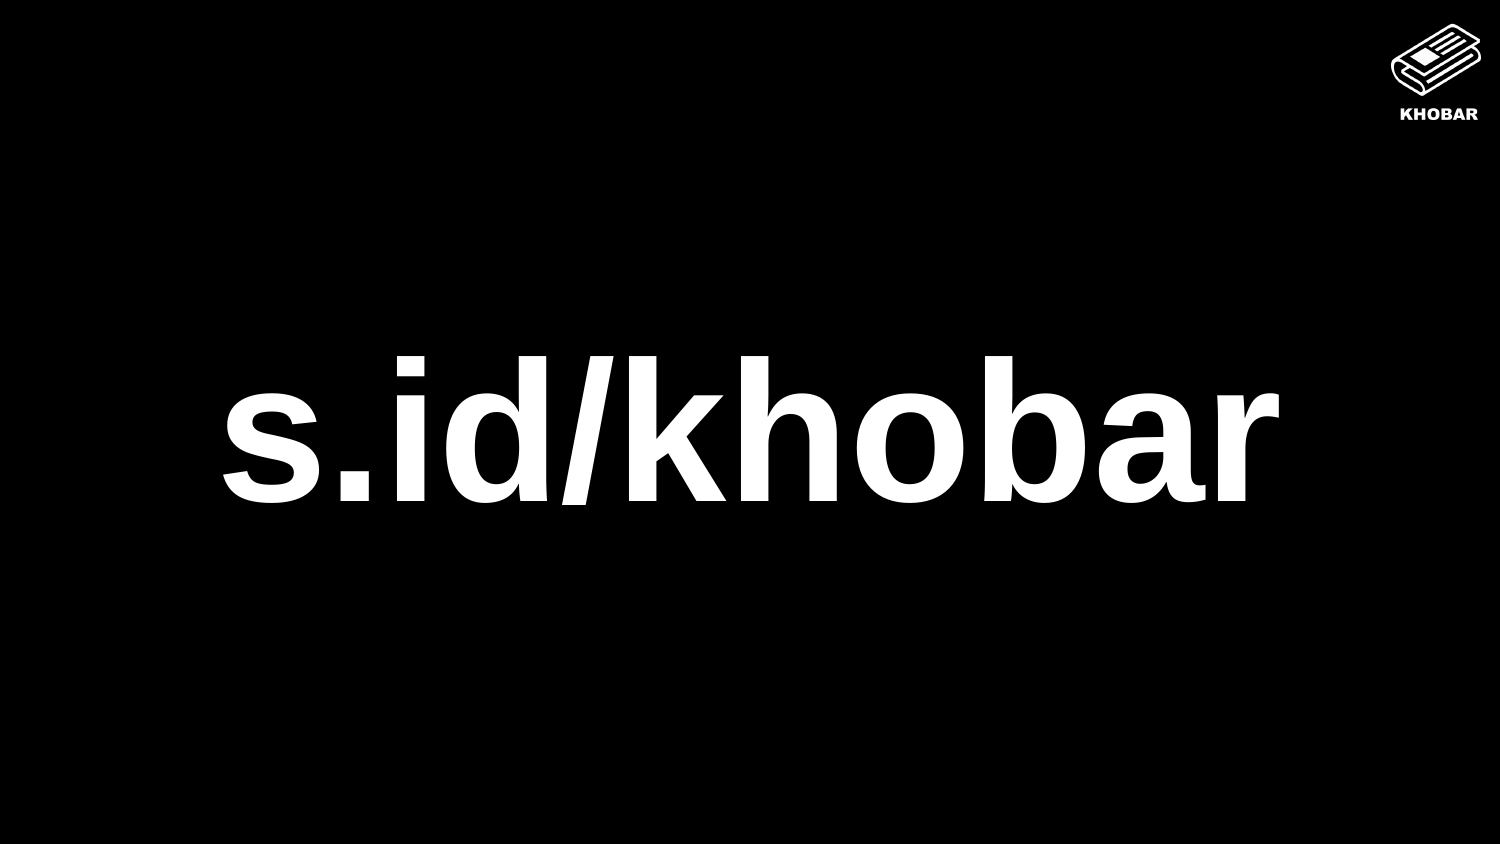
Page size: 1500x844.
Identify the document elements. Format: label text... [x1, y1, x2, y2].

list s.id/khobar [192, 291, 1308, 553]
picture [1391, 12, 1481, 120]
